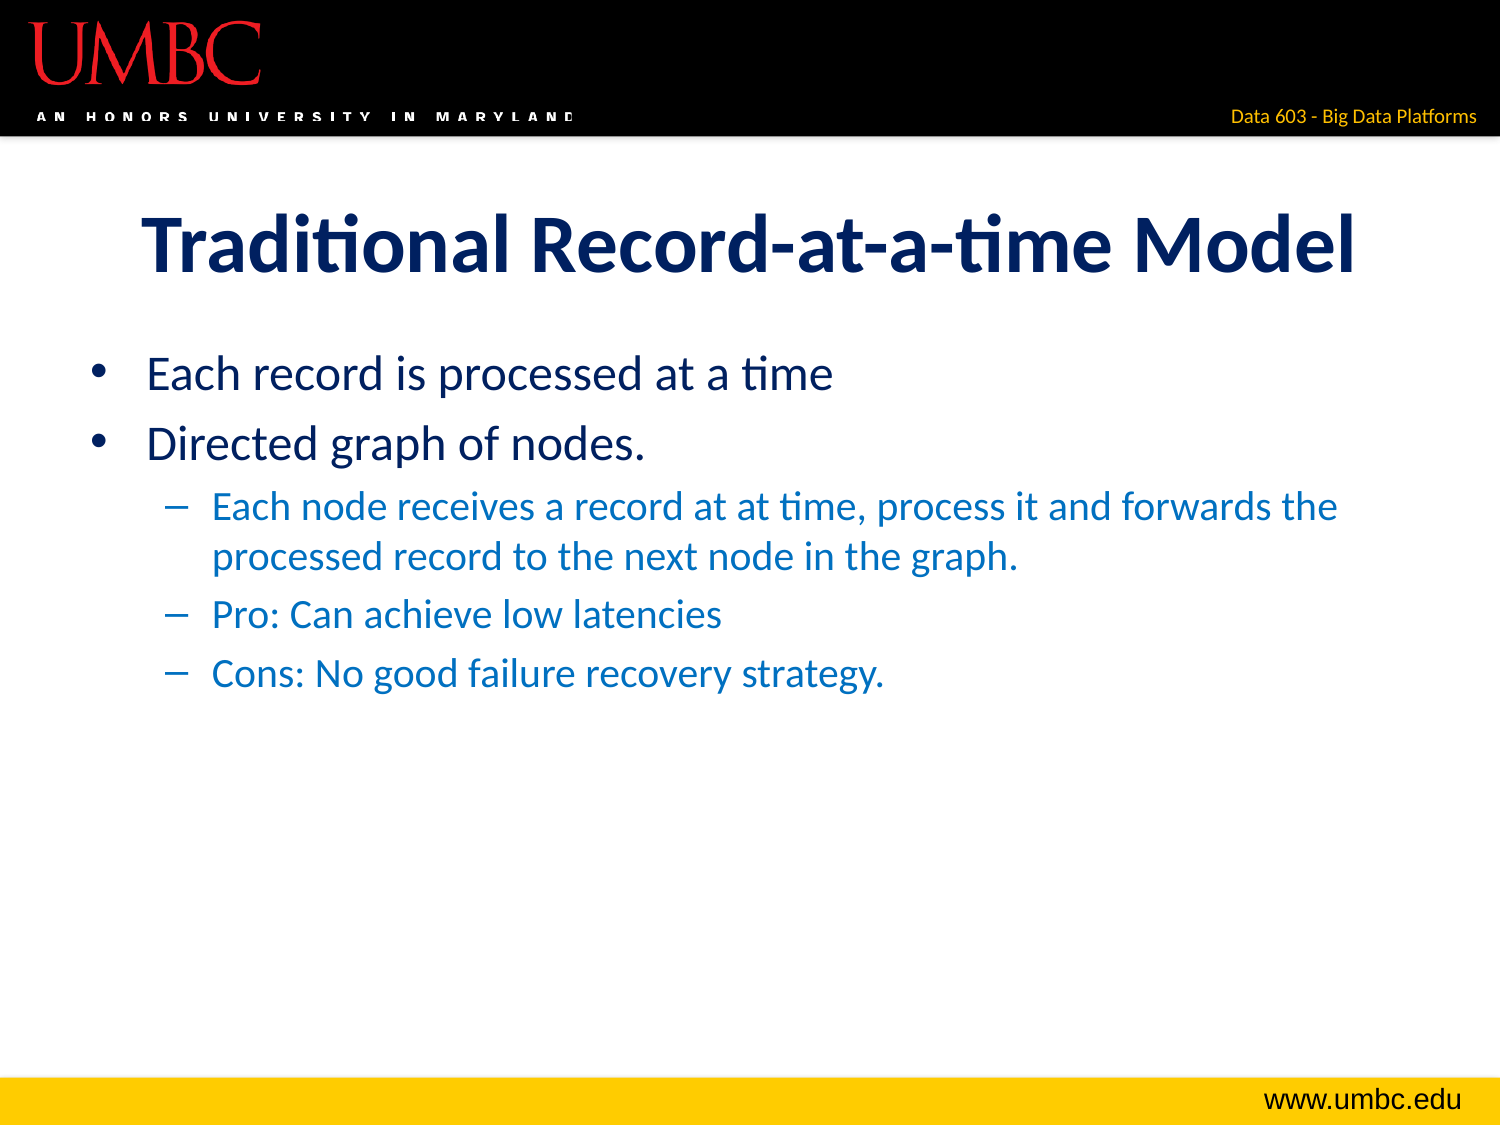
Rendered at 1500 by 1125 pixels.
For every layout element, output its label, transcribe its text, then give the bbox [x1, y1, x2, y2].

title Traditional Record-at-a-time Model [75, 145, 1425, 333]
list Each record is processed at a time Directed graph of nodes. Each node receives a record at at time, process it and forwards the processed record to the next node in the graph. Pro: Can achieve low latencies Cons: No good failure recovery strategy. [75, 333, 1425, 936]
